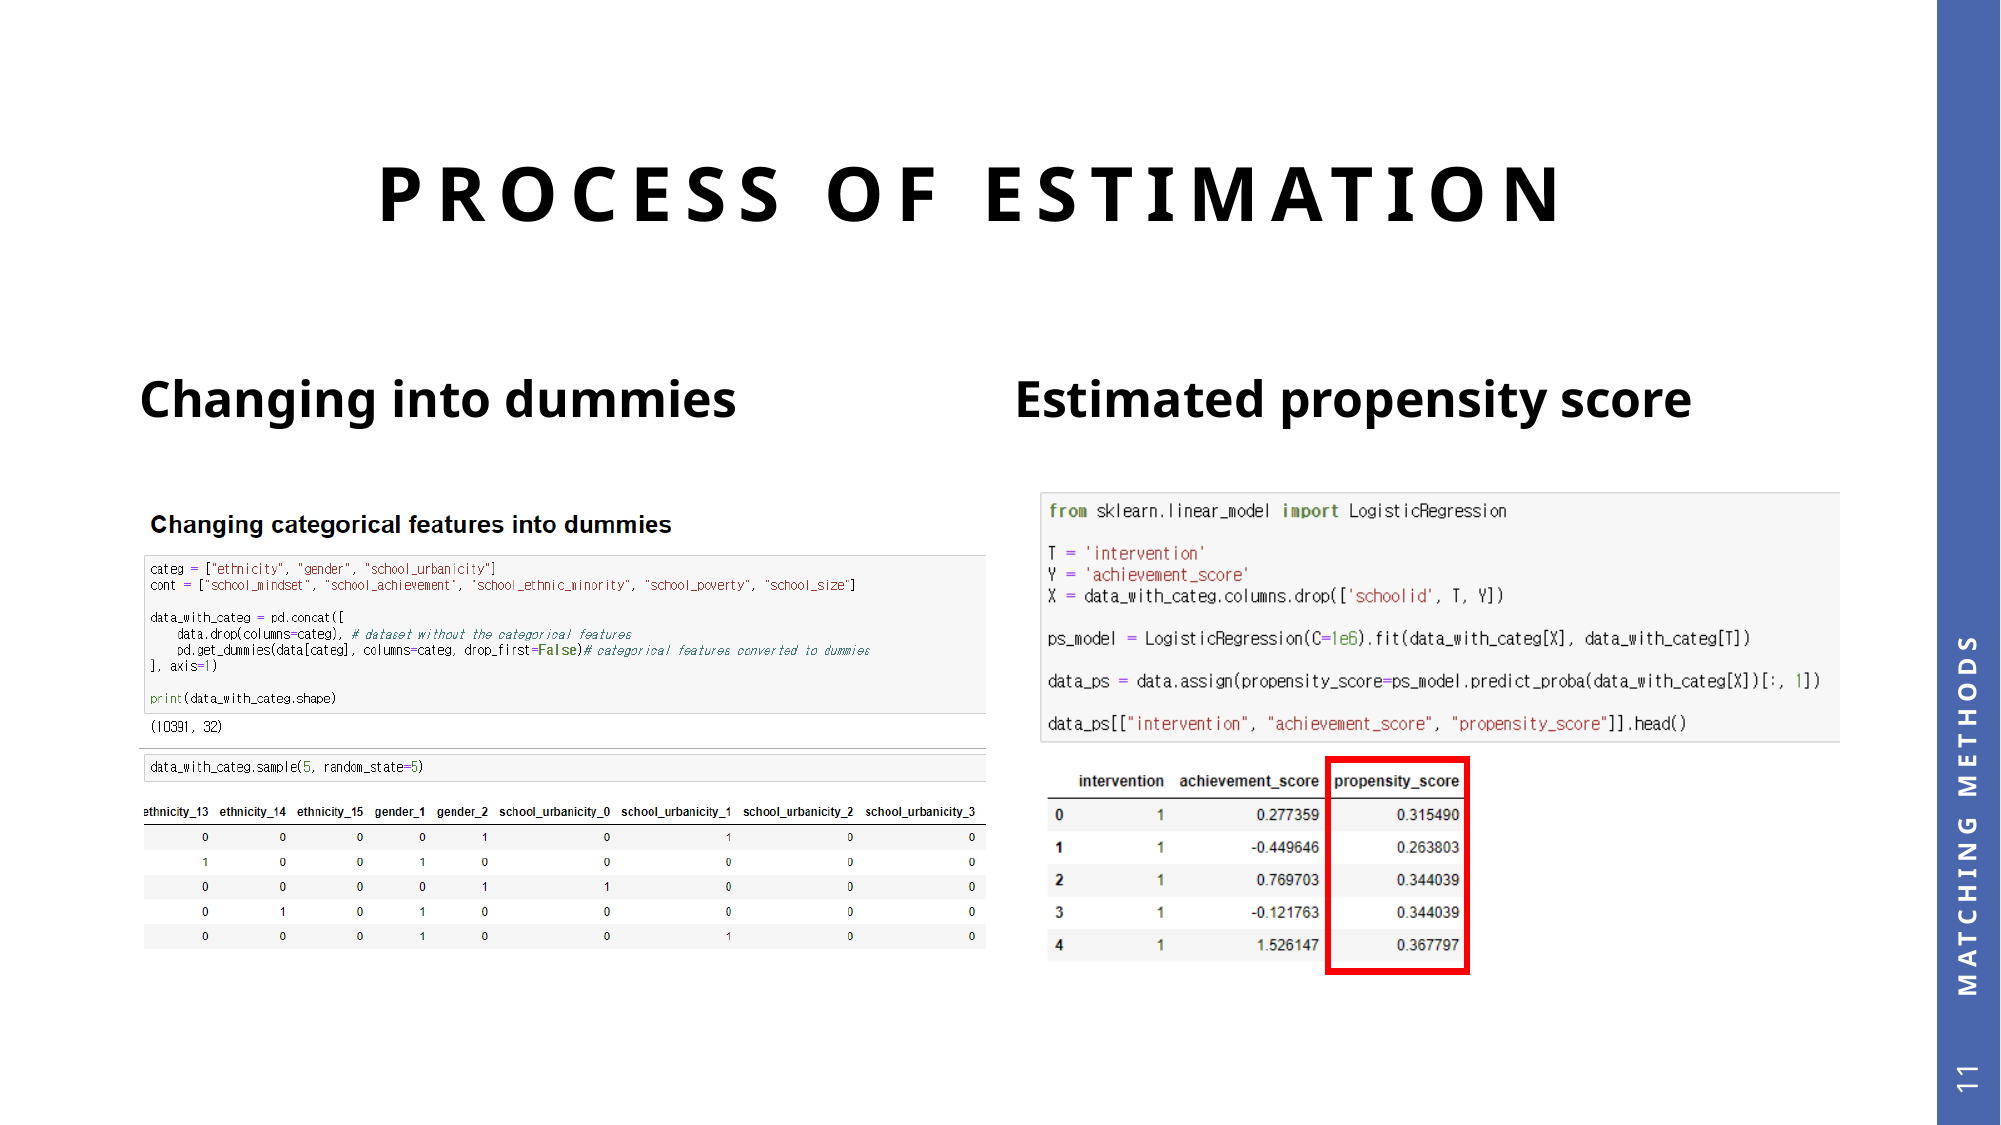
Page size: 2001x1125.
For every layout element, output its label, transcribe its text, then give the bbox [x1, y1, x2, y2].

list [1039, 491, 1840, 968]
list Estimated propensity score [1014, 292, 1865, 428]
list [139, 501, 986, 958]
footer MATCHING METHODS [1937, 0, 2000, 1032]
slide_number 11 [1937, 1032, 2000, 1125]
list Changing into dummies [139, 292, 986, 428]
title Process of Estimation [139, 143, 1800, 251]
text_box [1327, 968, 1468, 972]
